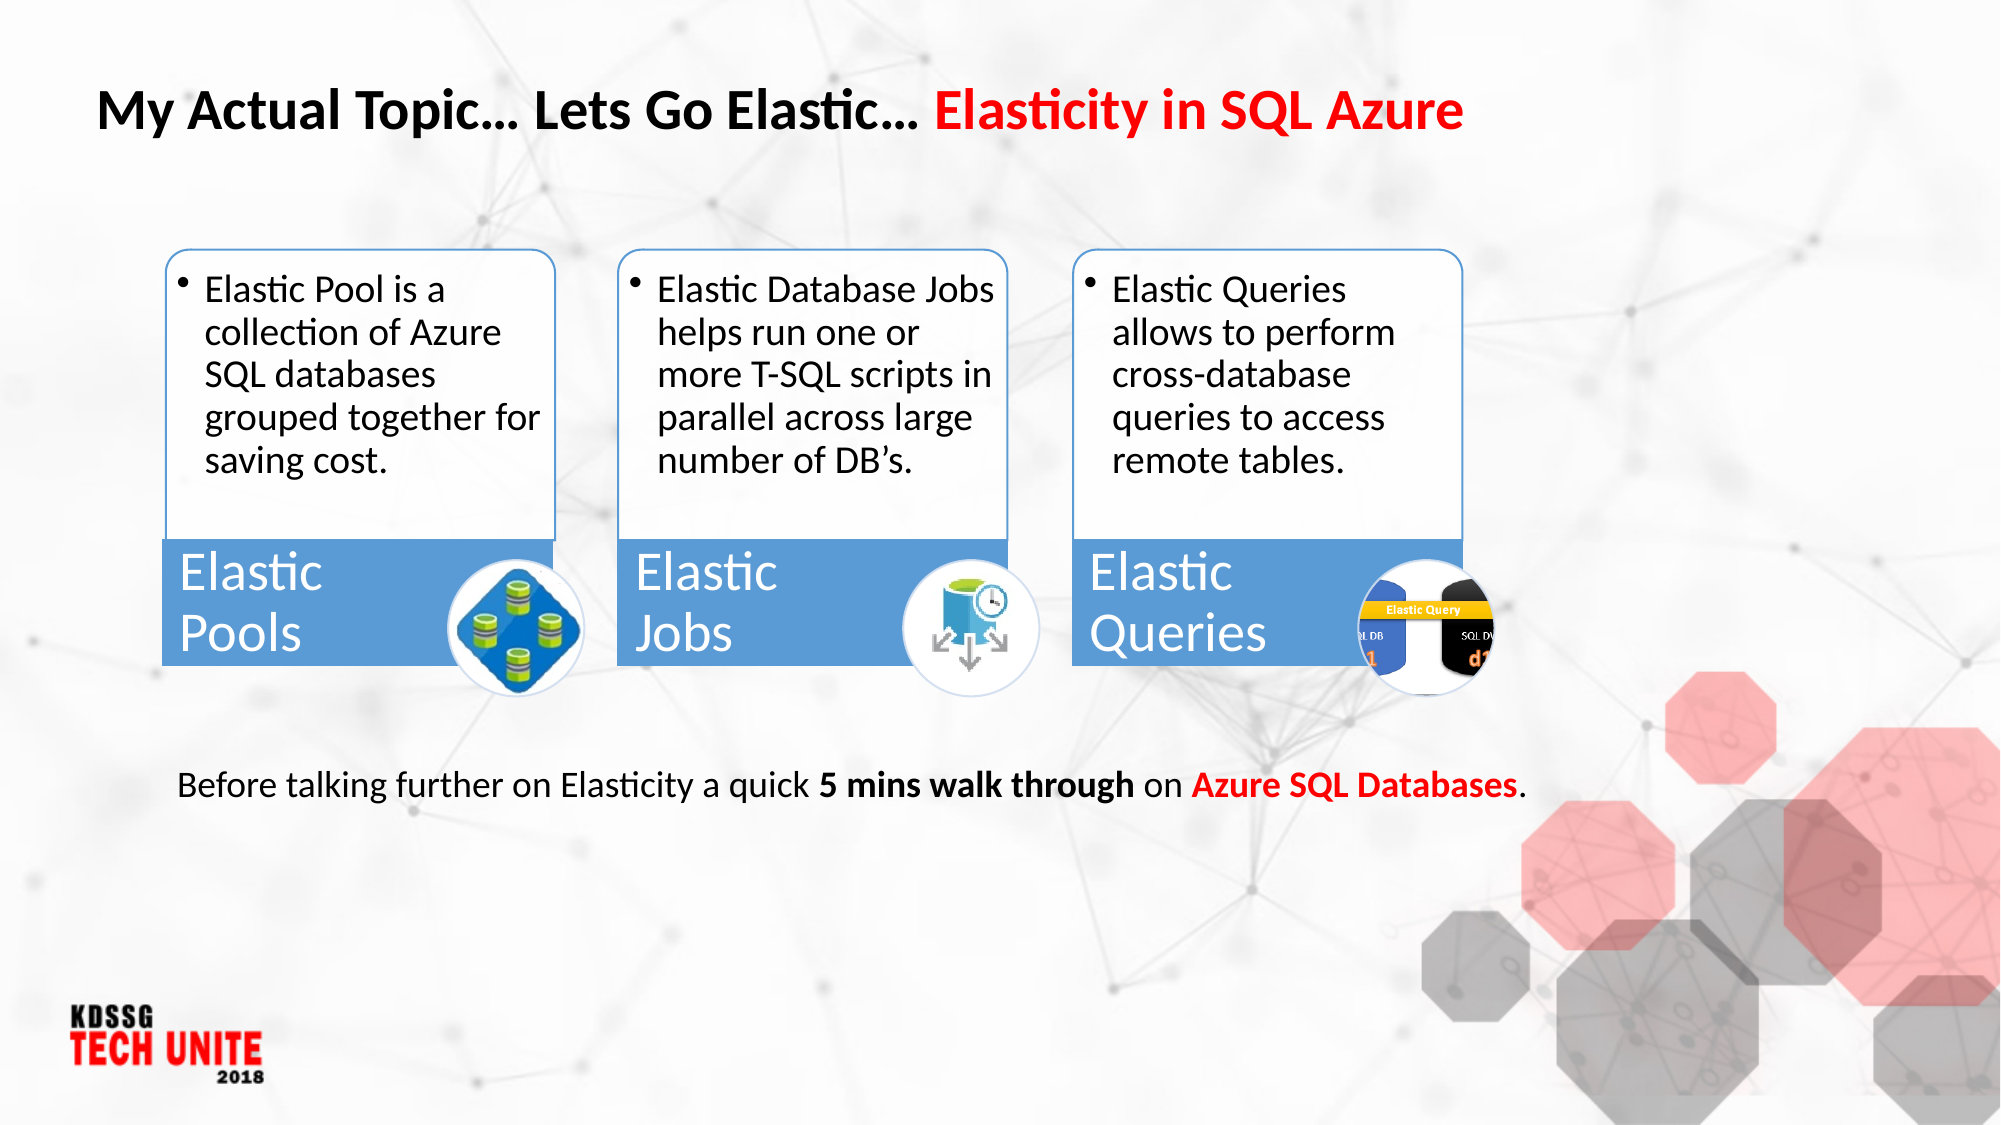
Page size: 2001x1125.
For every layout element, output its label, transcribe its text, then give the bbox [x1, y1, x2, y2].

text_box Before talking further on Elasticity a quick 5 mins walk through on Azure SQL Databases. [162, 752, 1543, 813]
text_box My Actual Topic… Lets Go Elastic… Elasticity in SQL Azure [81, 63, 1480, 149]
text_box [162, 164, 1496, 782]
picture [0, 0, 2001, 1125]
